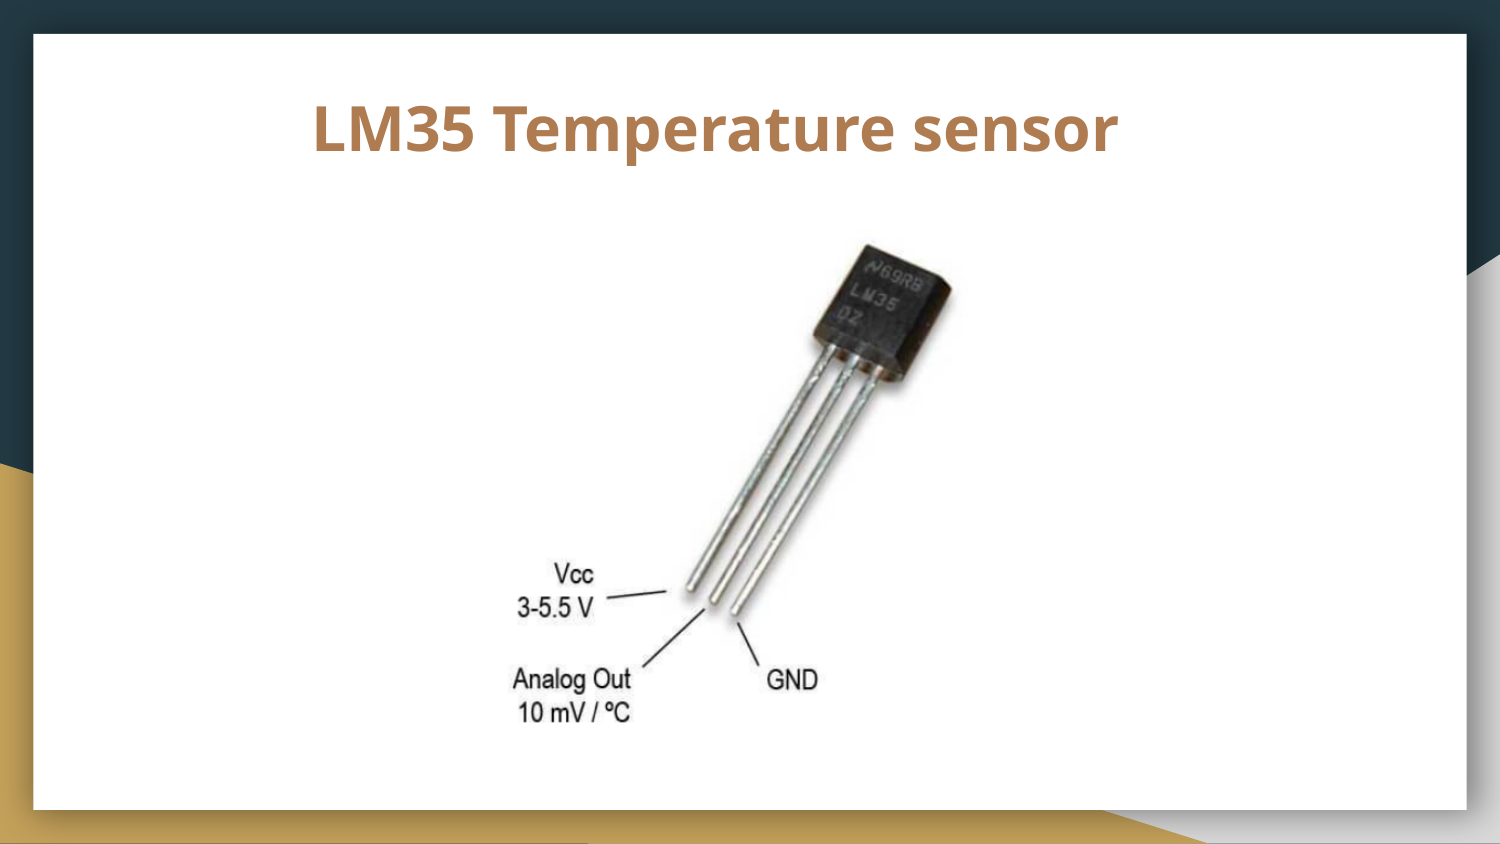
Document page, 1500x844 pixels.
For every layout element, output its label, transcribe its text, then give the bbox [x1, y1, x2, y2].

picture [489, 230, 970, 750]
title LM35 Temperature sensor [100, 74, 1332, 231]
